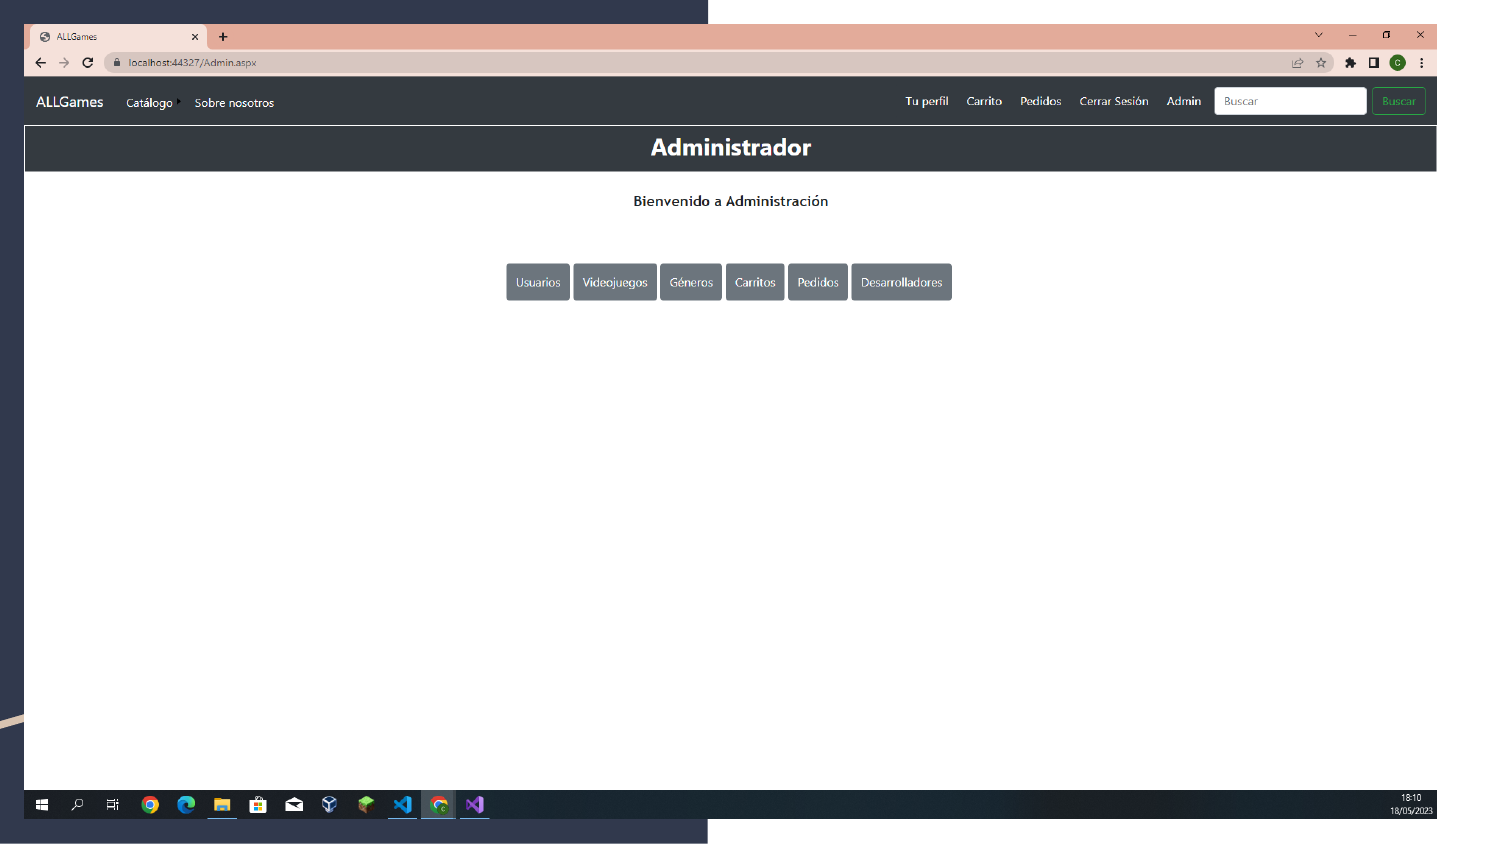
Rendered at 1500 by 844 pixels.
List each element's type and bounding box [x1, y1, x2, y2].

picture [24, 24, 1437, 819]
